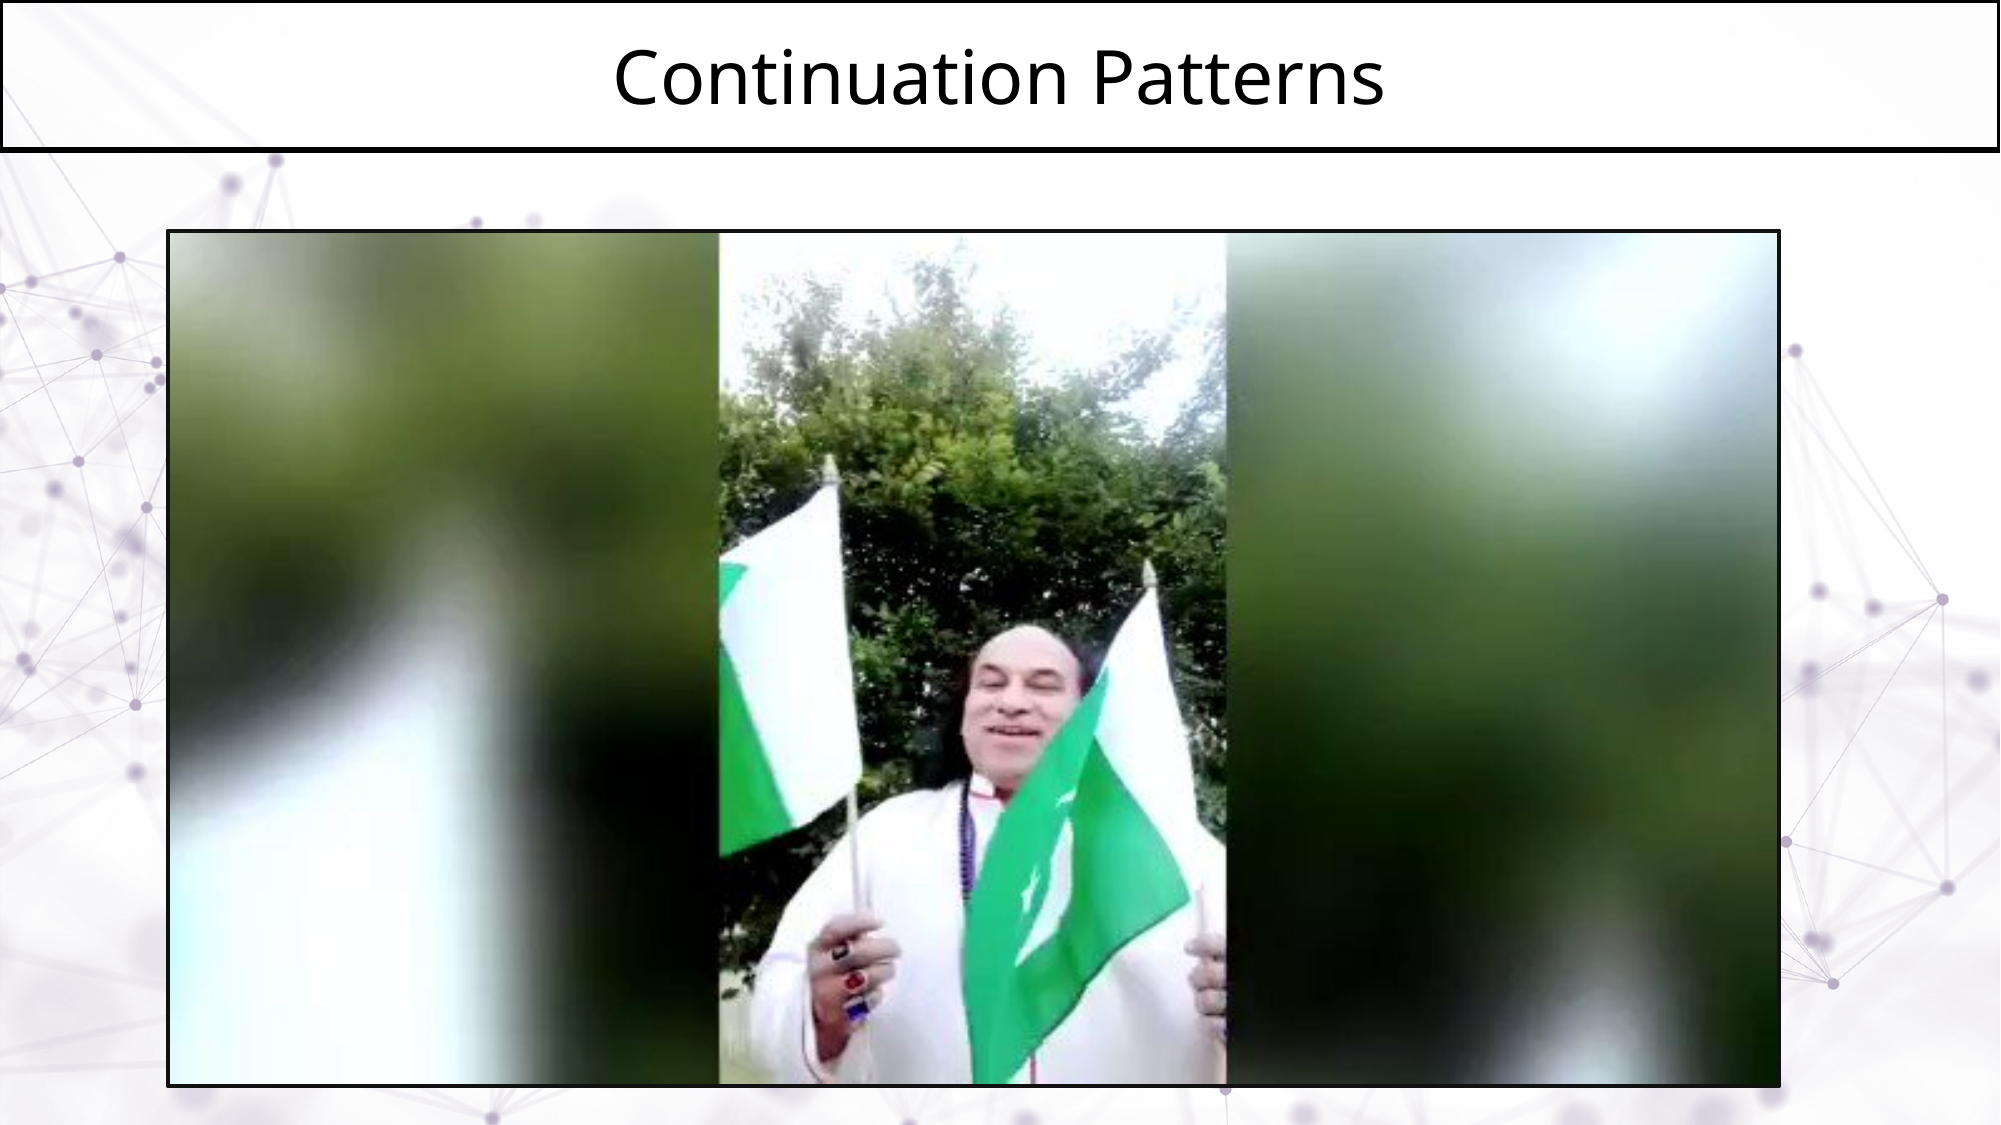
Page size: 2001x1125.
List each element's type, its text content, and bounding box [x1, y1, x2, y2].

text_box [120, 210, 1752, 1062]
picture [169, 232, 1778, 1084]
title Continuation Patterns [0, 0, 2000, 150]
